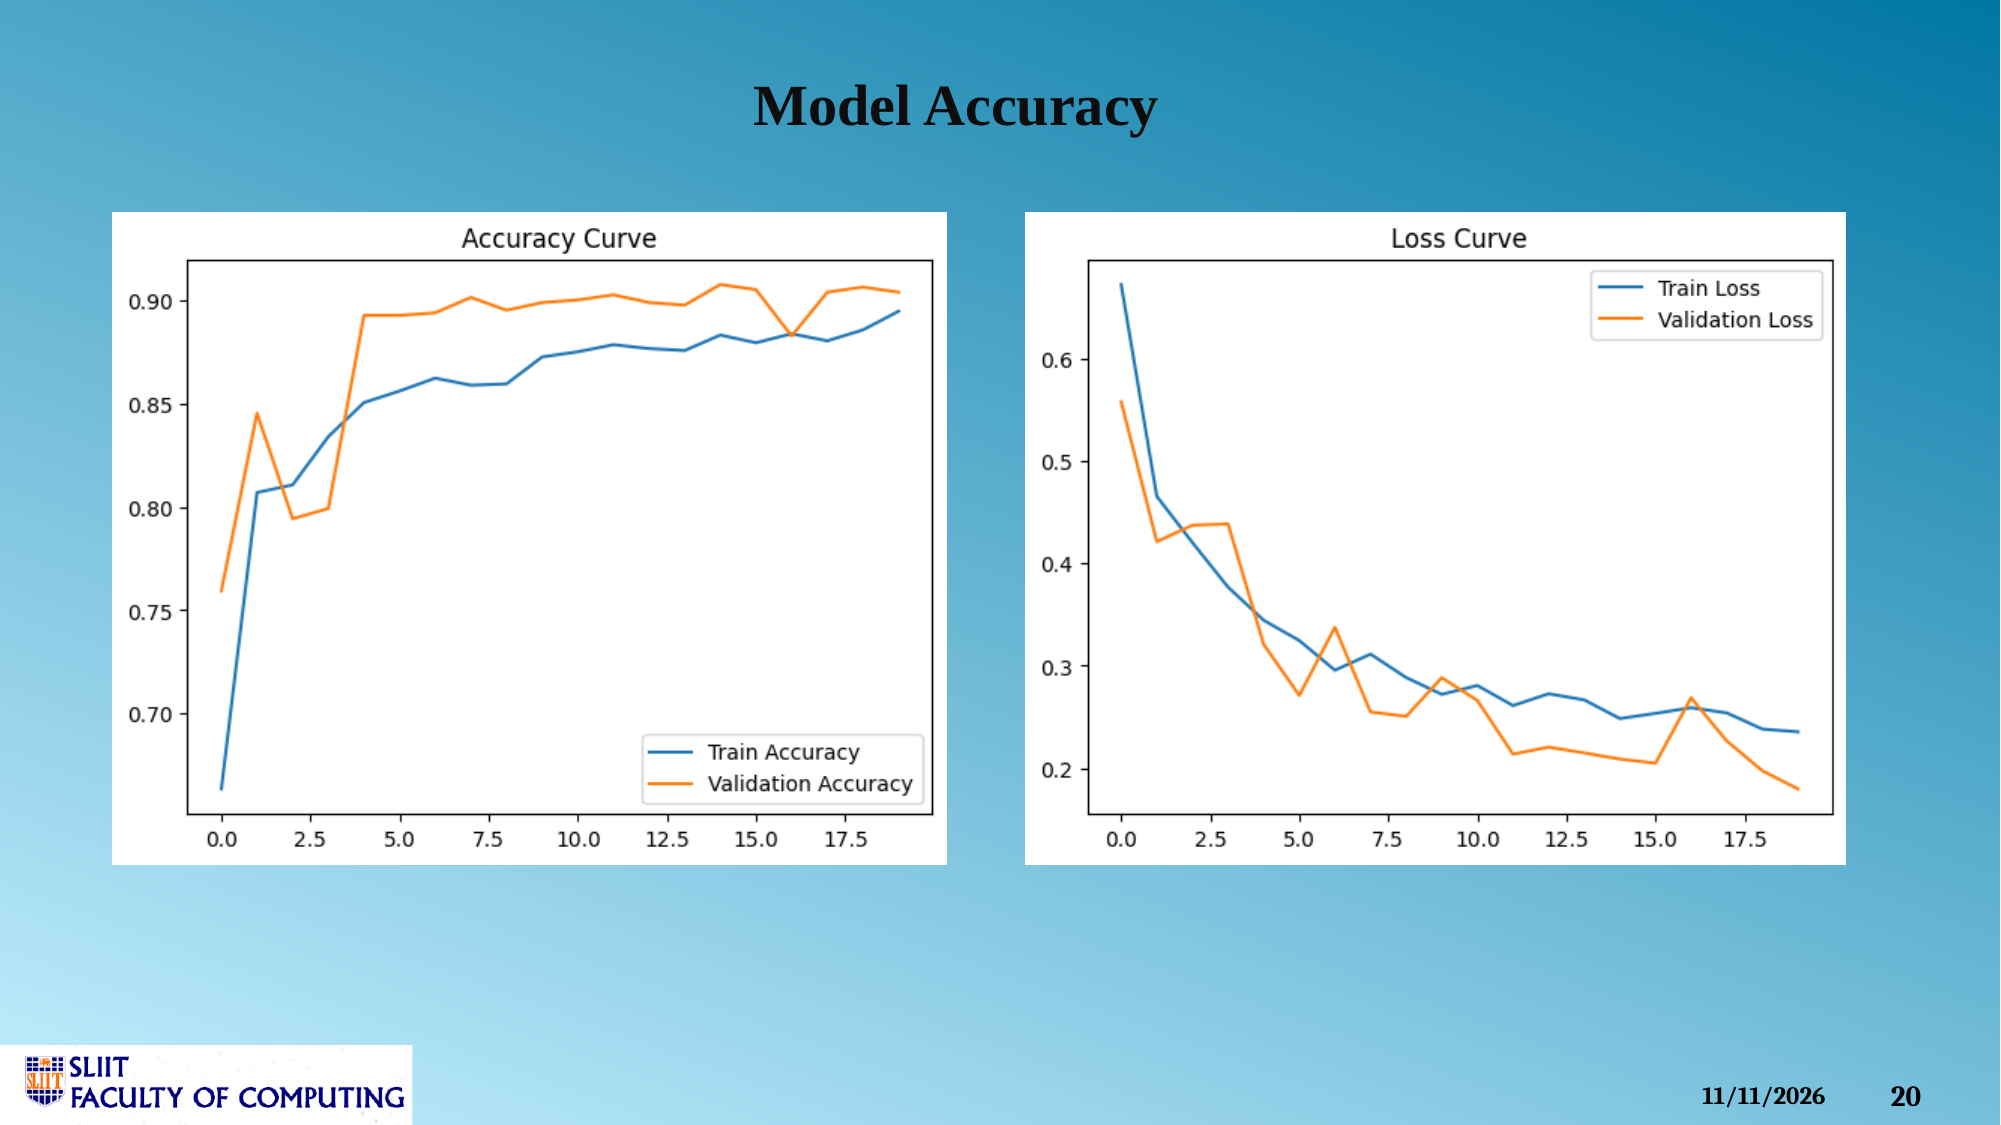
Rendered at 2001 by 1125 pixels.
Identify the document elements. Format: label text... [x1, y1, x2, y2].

text_box Model Accuracy [612, 37, 1300, 168]
picture [0, 1045, 413, 1125]
picture [1024, 212, 1846, 866]
picture [112, 212, 947, 866]
